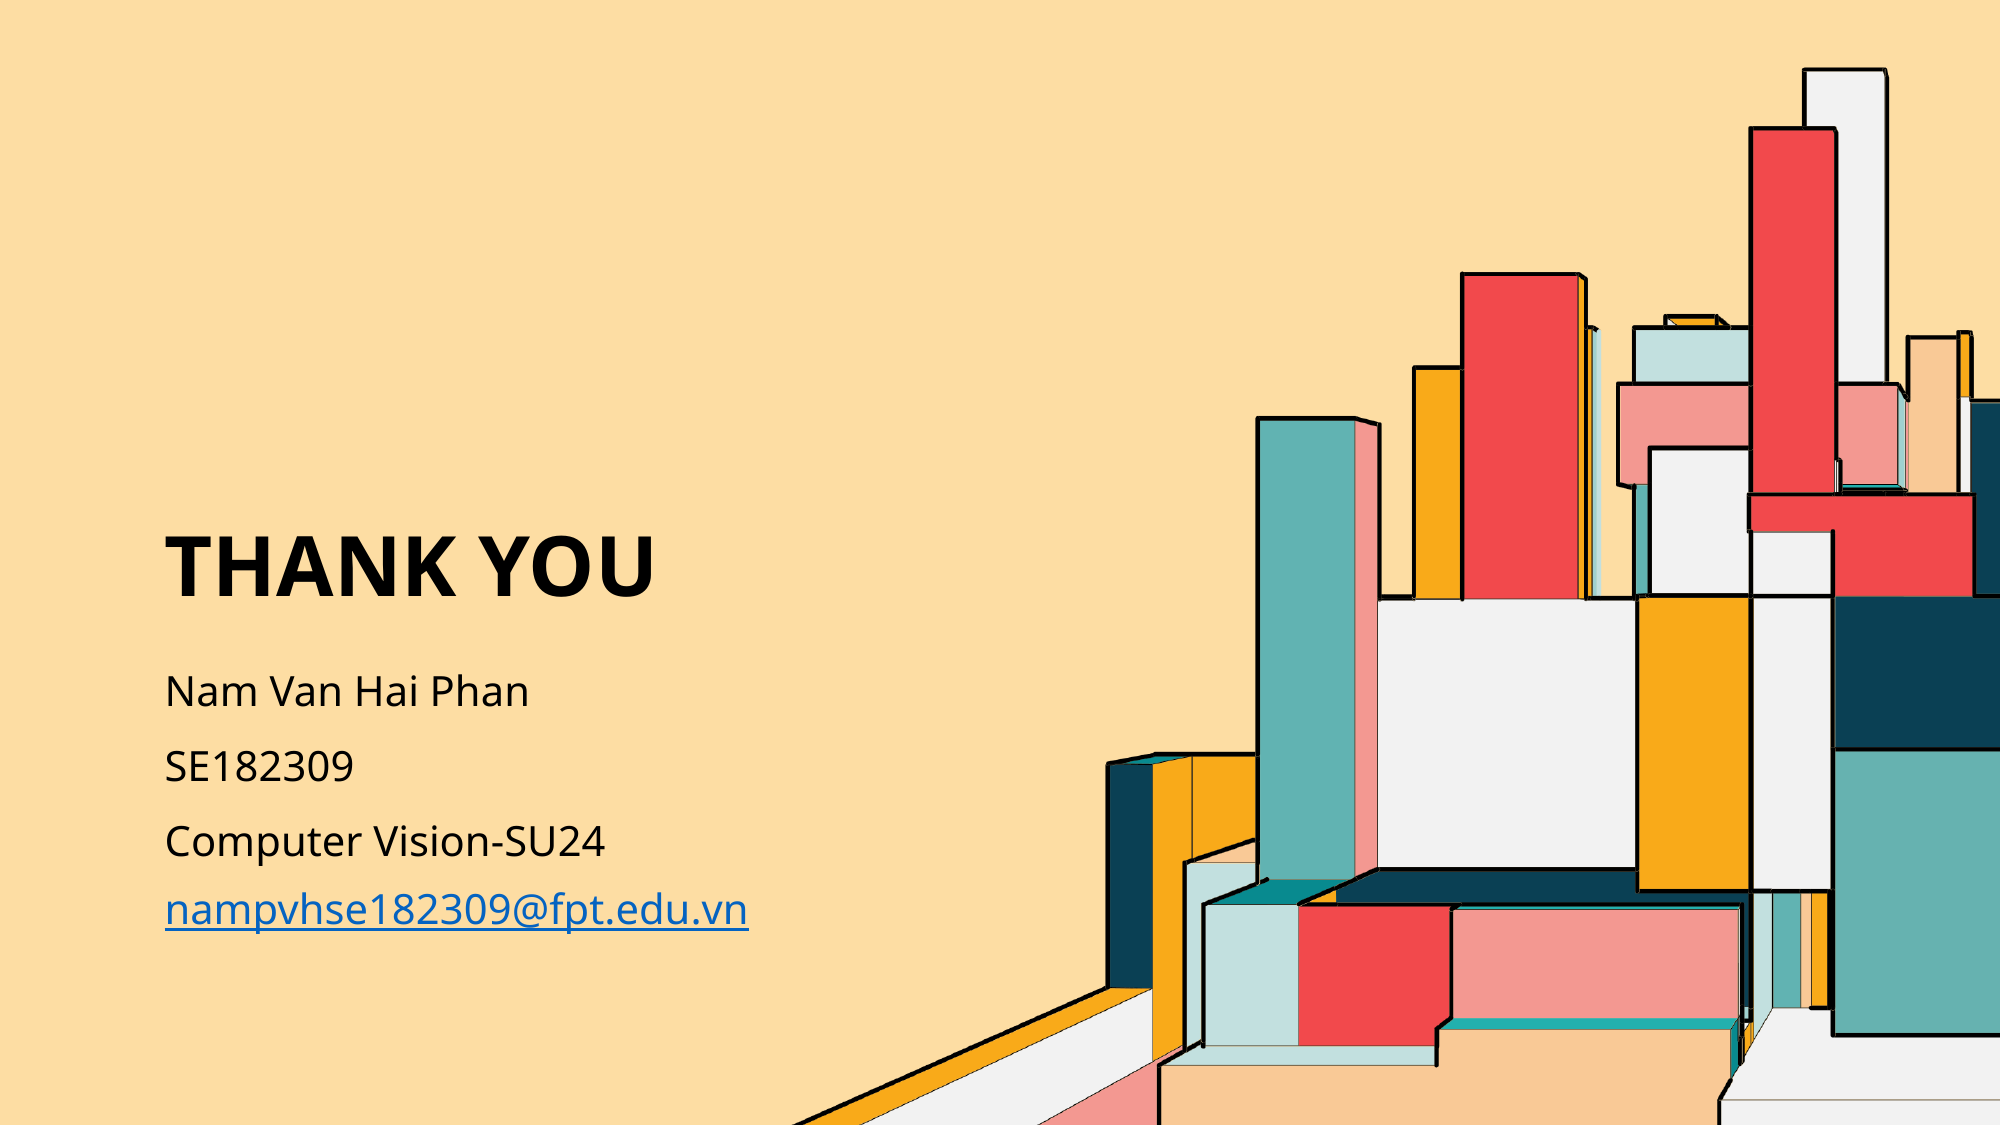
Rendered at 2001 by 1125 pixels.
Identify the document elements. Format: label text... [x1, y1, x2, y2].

picture [734, 66, 2000, 1125]
title Thank you [149, 82, 1097, 622]
list Nam Van Hai Phan SE182309 Computer Vision-SU24 nampvhse182309@fpt.edu.vn [149, 657, 1100, 1043]
